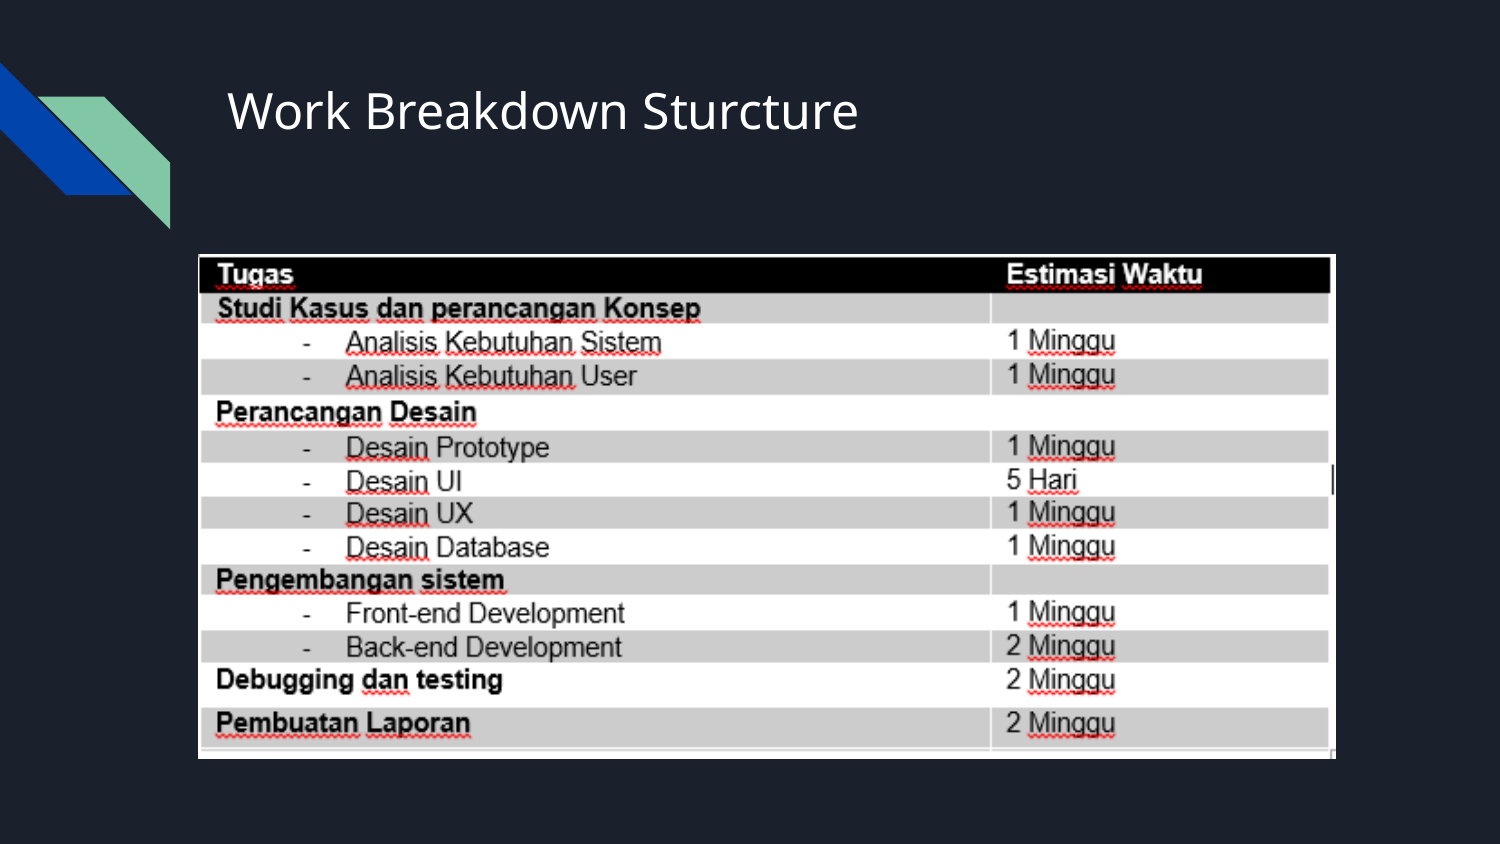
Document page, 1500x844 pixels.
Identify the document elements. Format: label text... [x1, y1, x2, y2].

title Work Breakdown Sturcture [212, 64, 1368, 215]
picture [197, 254, 1336, 759]
